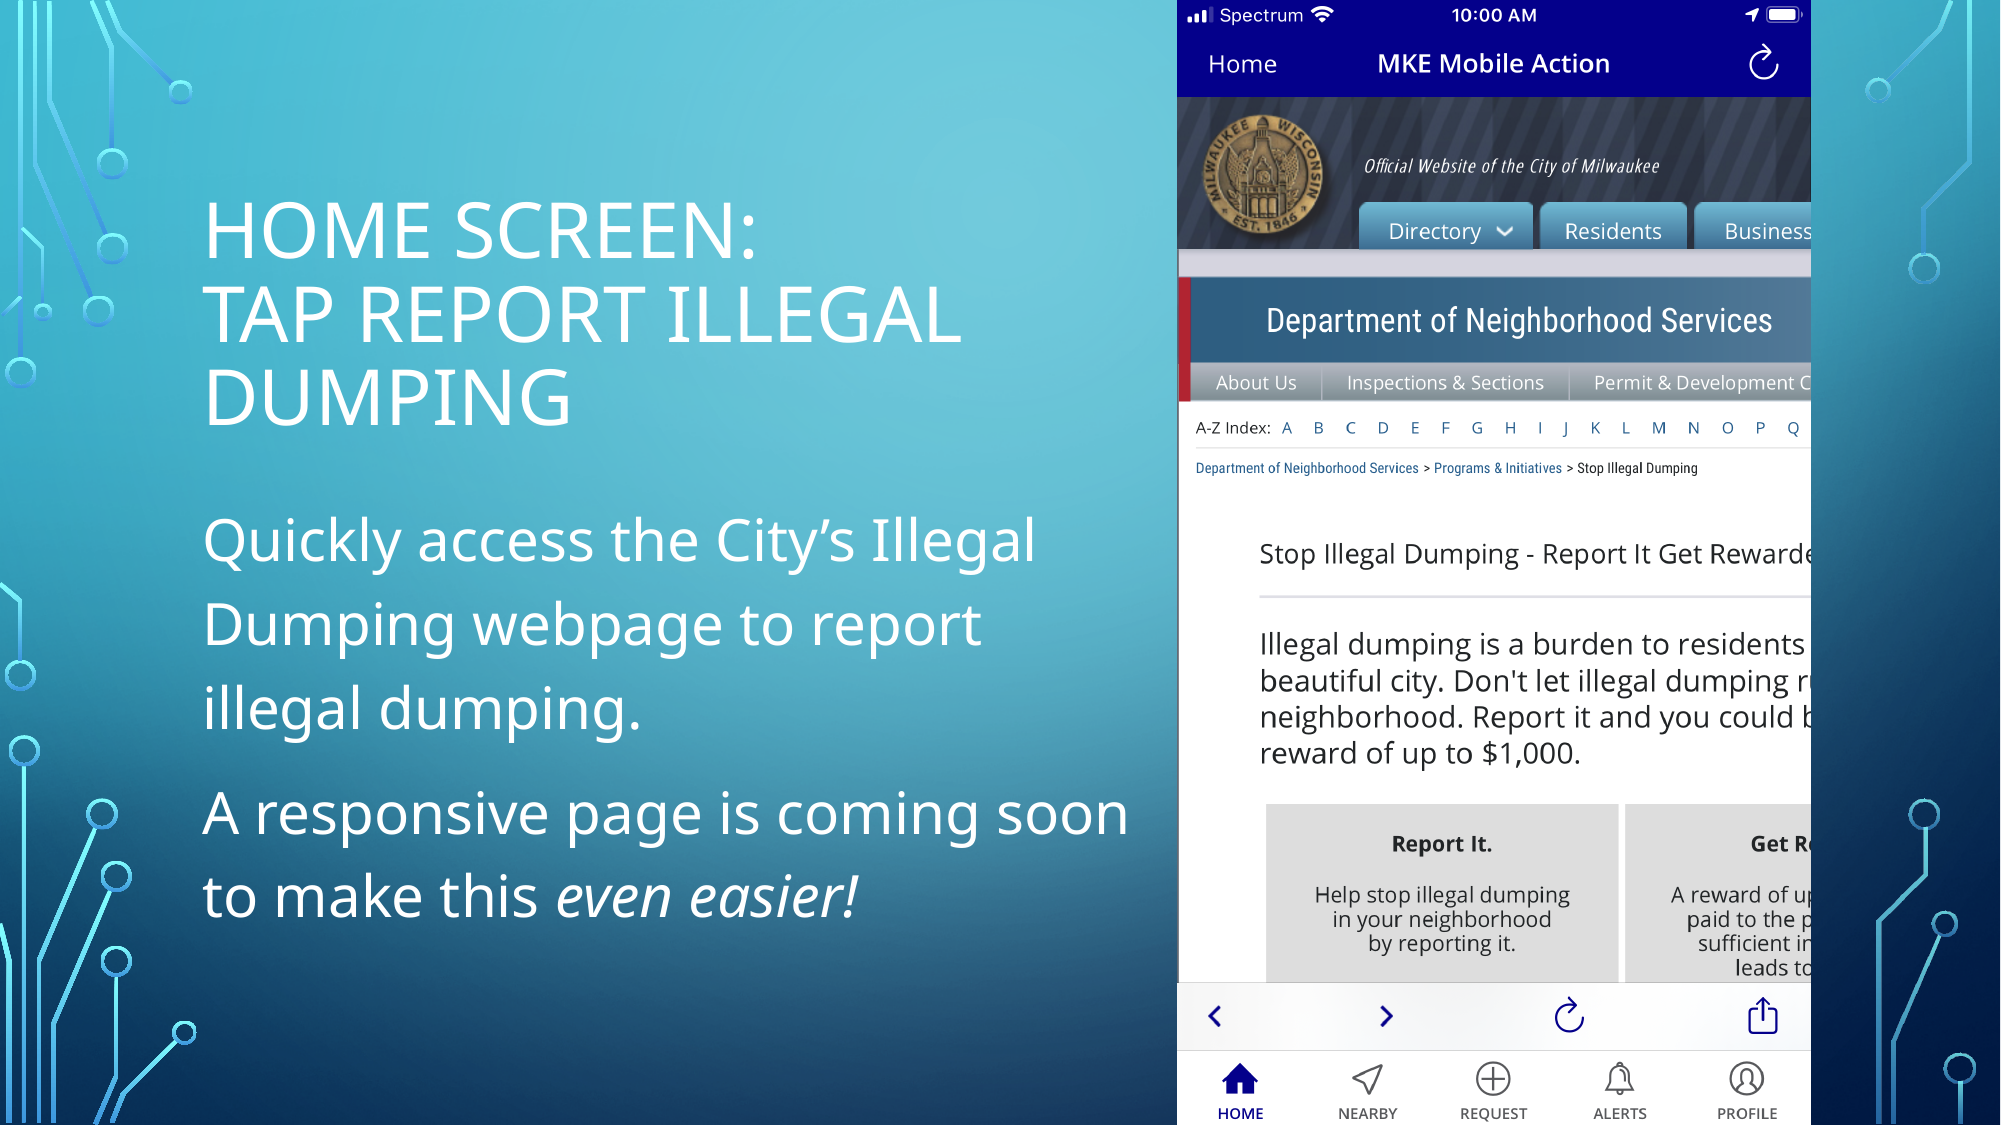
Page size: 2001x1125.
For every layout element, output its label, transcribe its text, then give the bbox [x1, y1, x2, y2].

picture [1177, 0, 1811, 1125]
list Quickly access the City’s Illegal Dumping webpage to report illegal dumping. A responsive page is coming soon to make this even easier! [187, 482, 1161, 1064]
title Home Screen: Tap report illegal dumping [187, 181, 1161, 451]
